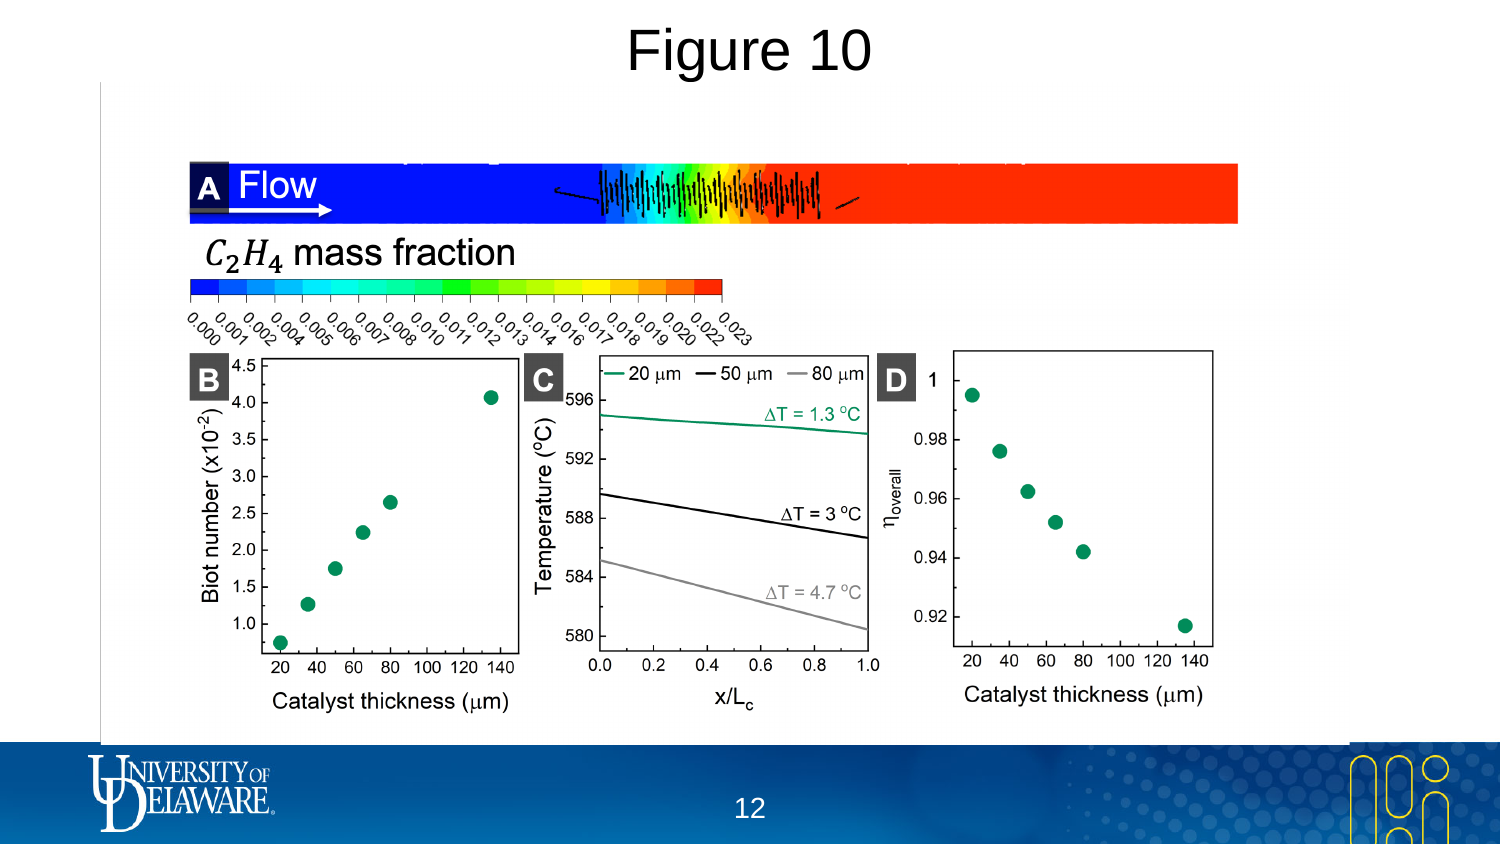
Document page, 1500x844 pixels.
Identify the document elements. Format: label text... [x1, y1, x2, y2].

title Figure 10 [75, 0, 1425, 109]
picture [0, 0, 1500, 844]
slide_number 11 [575, 782, 925, 828]
